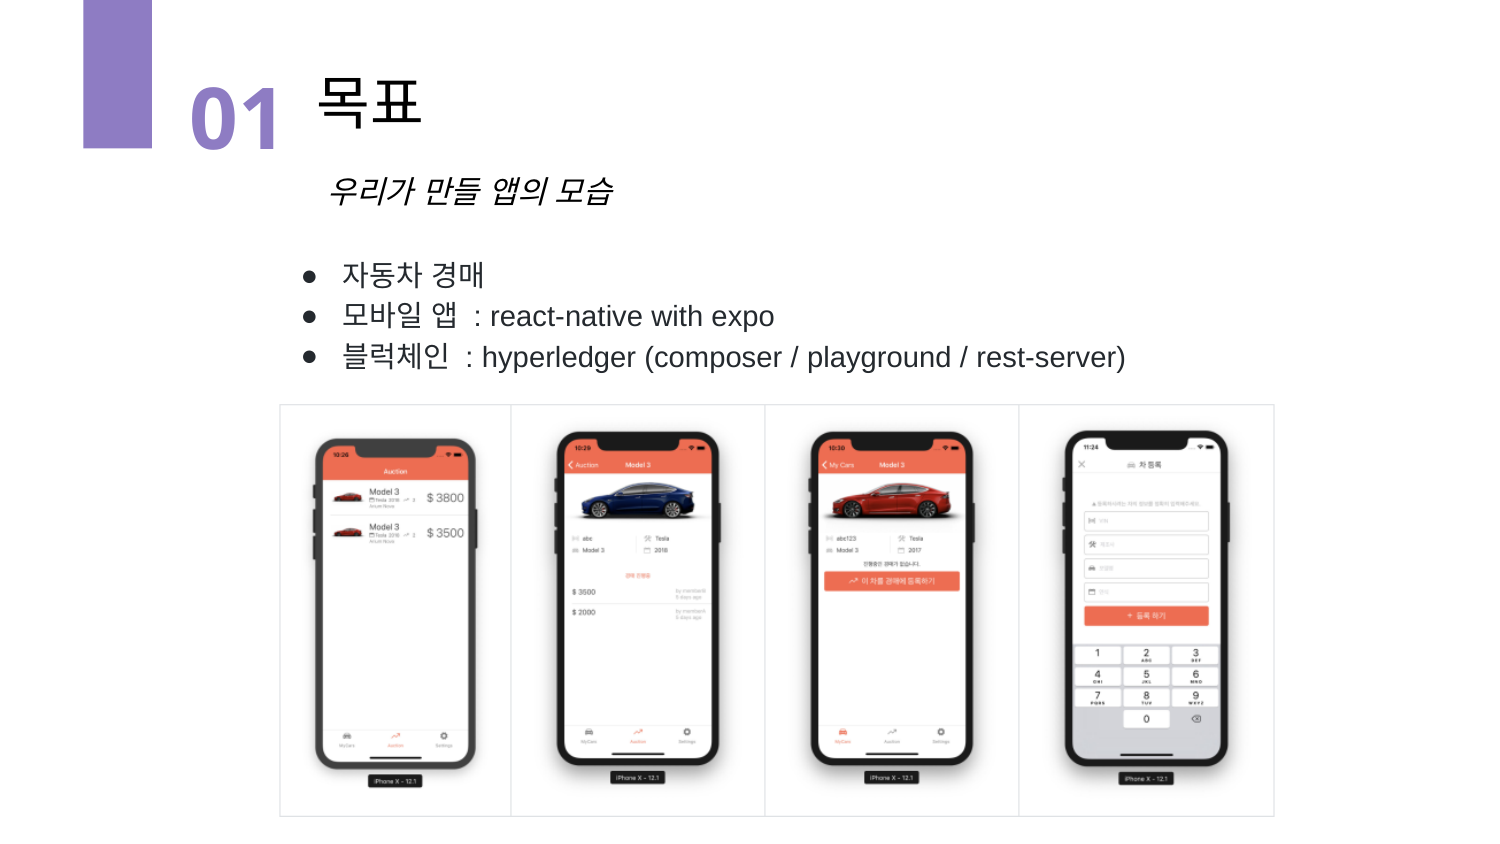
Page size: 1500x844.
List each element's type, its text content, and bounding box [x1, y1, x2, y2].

text_box 목표 [305, 58, 1256, 162]
text_box 자동차 경매 모바일 앱 : react-native with expo 블럭체인 : hyperledger (composer / playground / rest-server) [274, 241, 1226, 403]
text_box 우리가 만들 앱의 모습 [316, 148, 1500, 211]
picture [276, 403, 1285, 817]
text_box 01 [154, 58, 299, 153]
text_box [83, 0, 152, 149]
